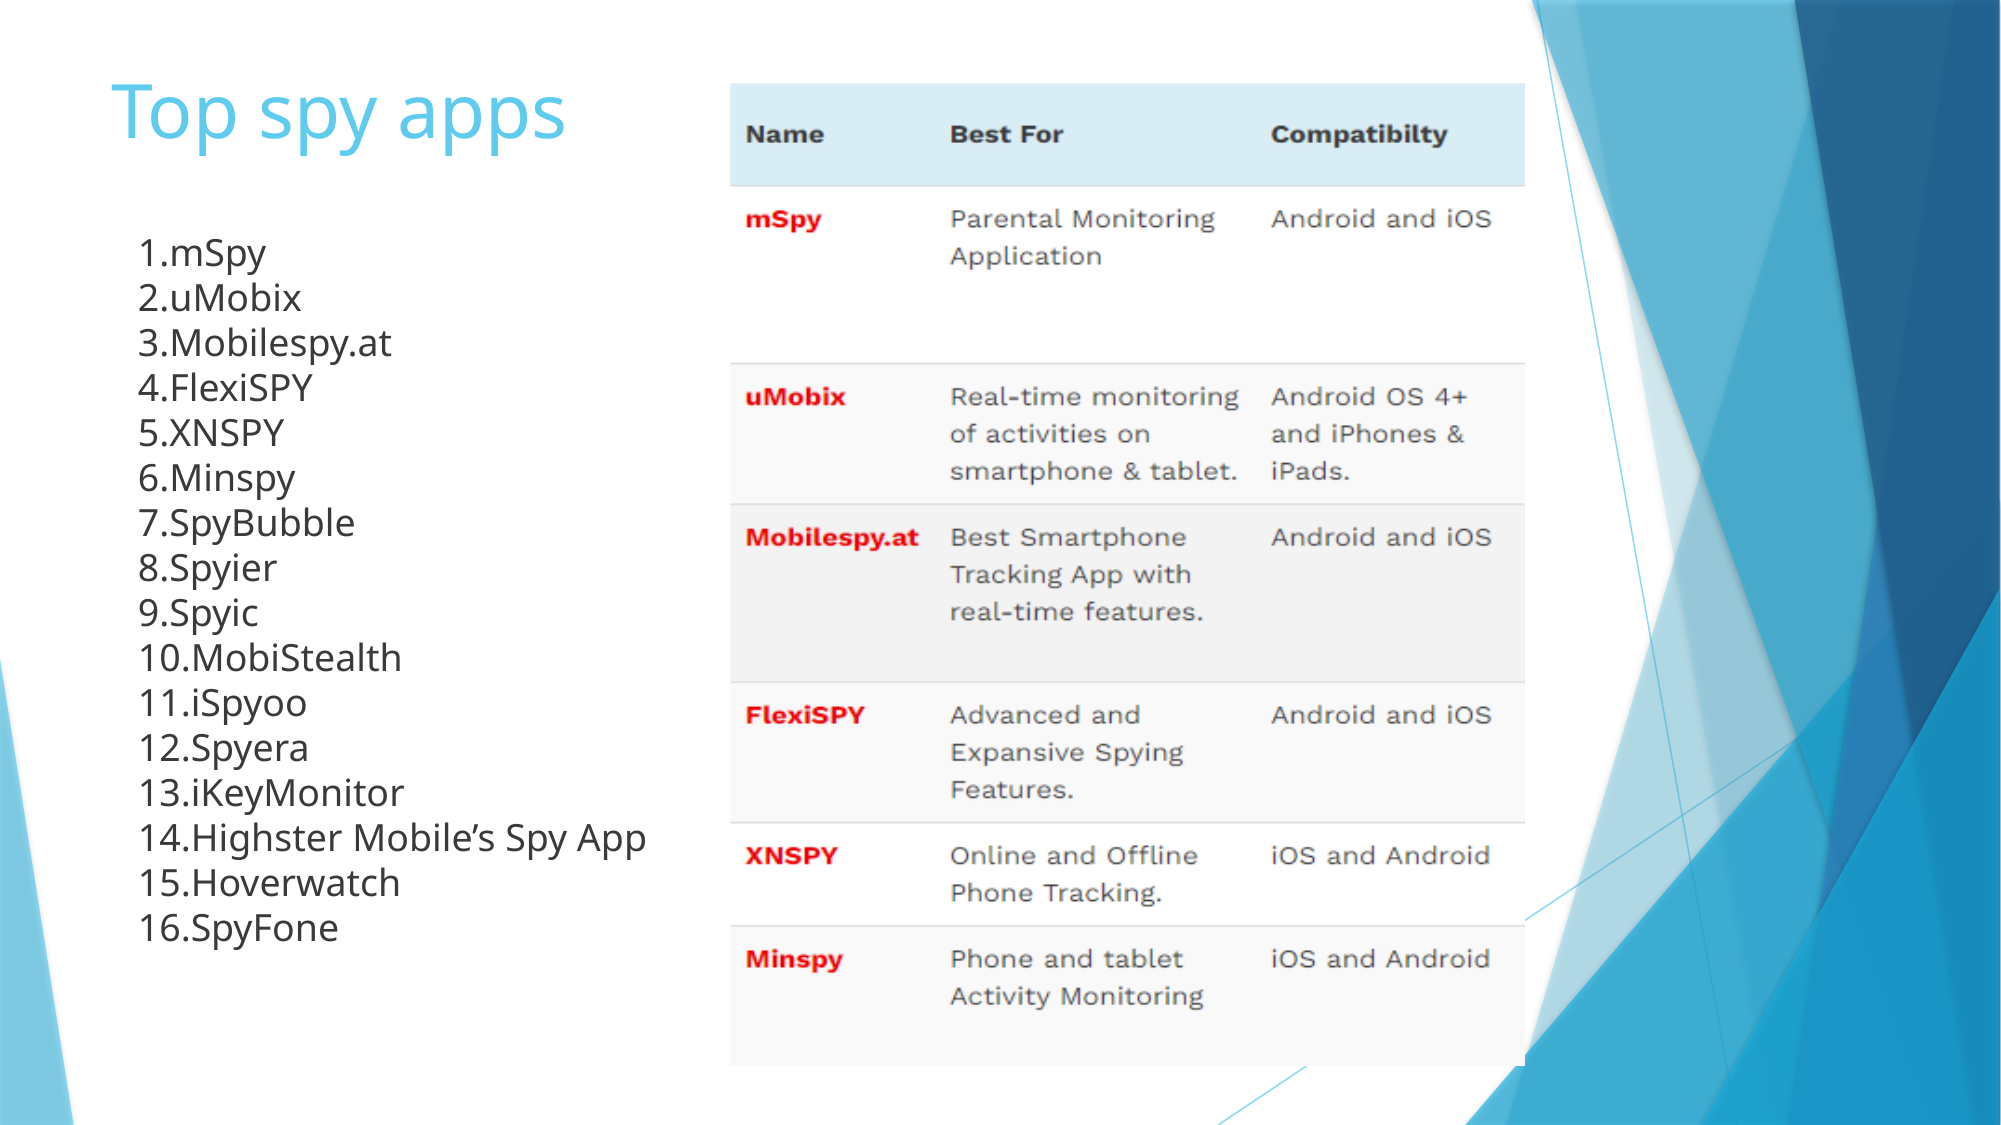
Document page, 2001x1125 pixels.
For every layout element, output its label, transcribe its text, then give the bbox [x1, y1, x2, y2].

title Top spy apps [96, 55, 1522, 174]
text_box mSpy uMobix Mobilespy.at FlexiSPY XNSPY Minspy SpyBubble Spyier Spyic MobiStealth iSpyoo Spyera iKeyMonitor Highster Mobile’s Spy App Hoverwatch SpyFone [123, 221, 722, 957]
picture [727, 82, 1526, 1067]
